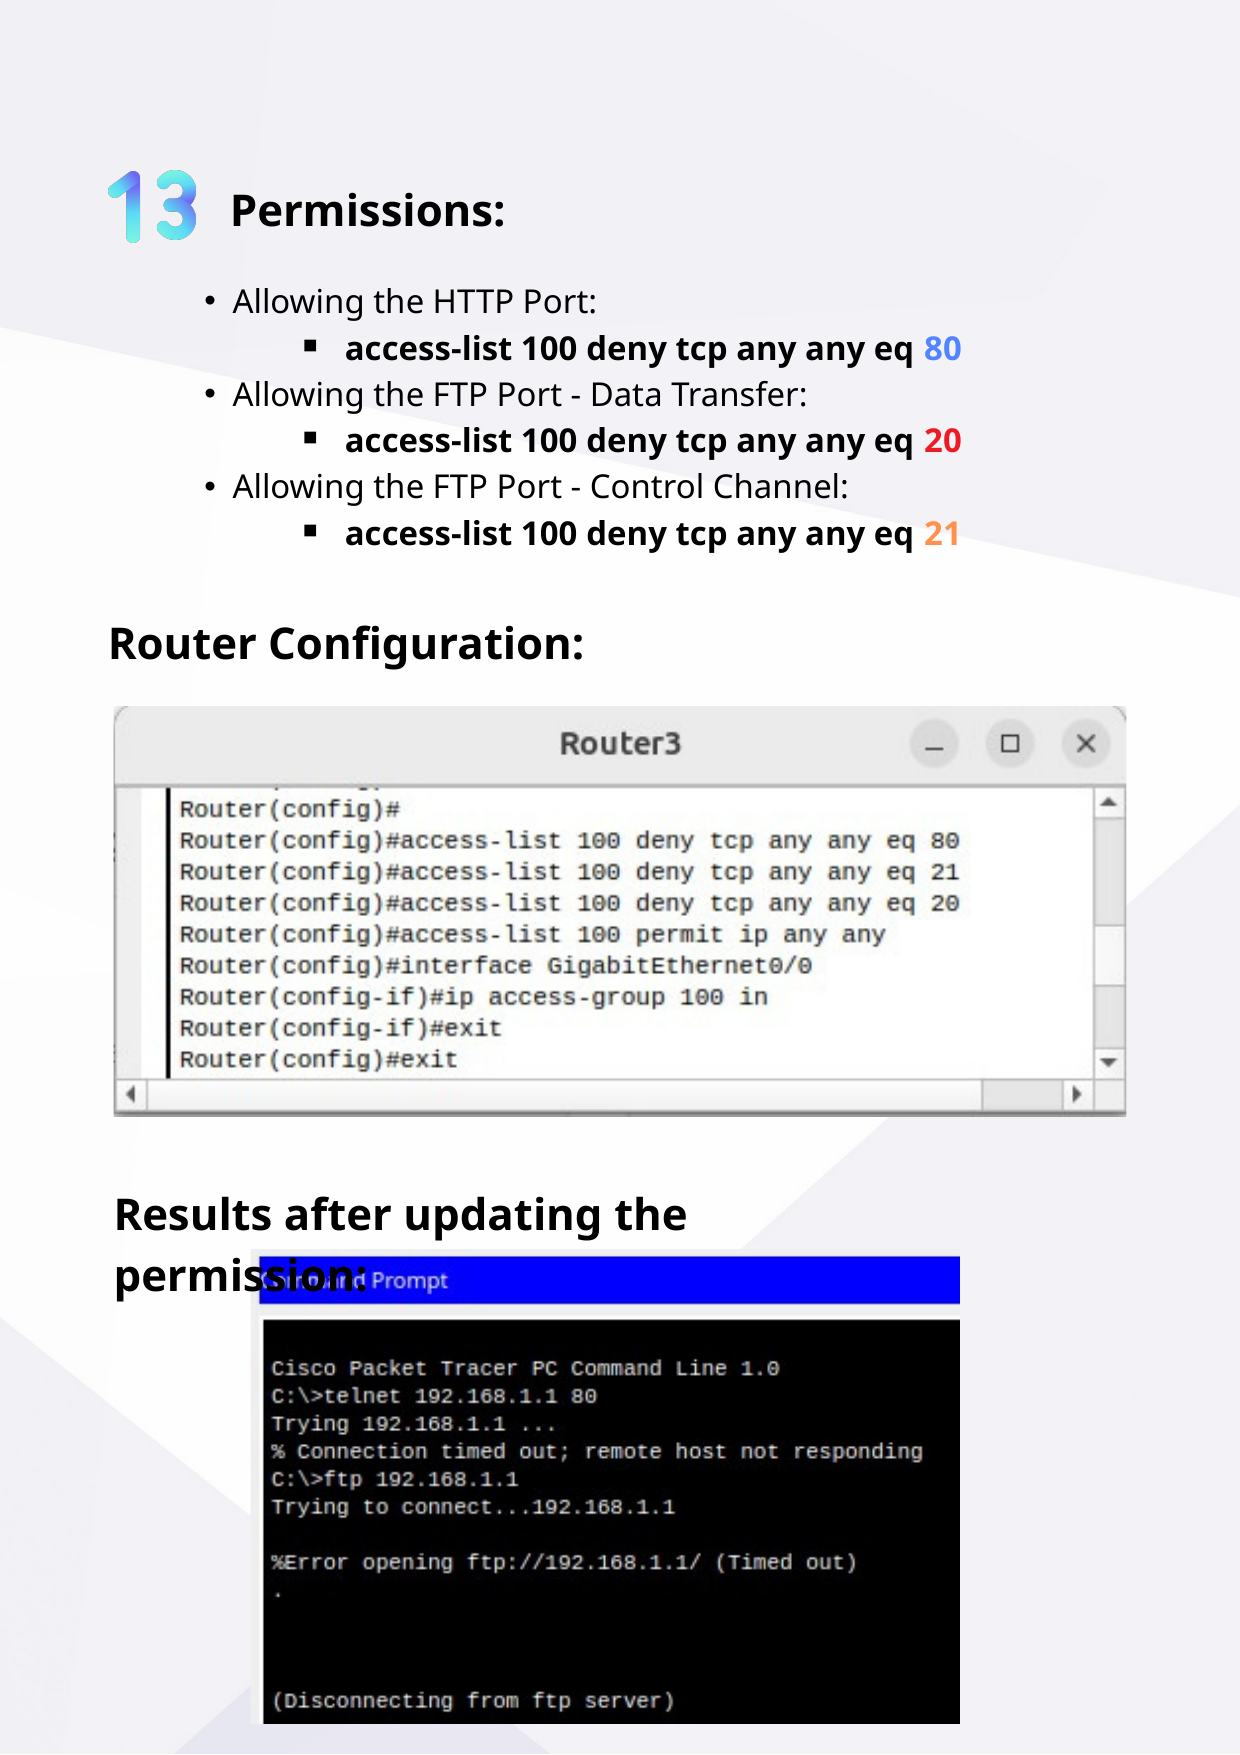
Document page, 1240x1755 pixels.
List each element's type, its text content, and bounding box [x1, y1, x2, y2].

text_box Router Configuration: [107, 607, 830, 669]
text_box Results after updating the permission: [113, 1177, 952, 1300]
text_box [107, 170, 141, 243]
text_box [0, 0, 1240, 1754]
text_box Permissions: [229, 174, 952, 236]
text_box [156, 170, 197, 240]
text_box Allowing the HTTP Port: access-list 100 deny tcp any any eq 80 Allowing the FTP Port - Data Transfer: access-list 100 deny tcp any any eq 20 Allowing the FTP Port - Control Channel: access-list 100 deny tcp any any eq 21 [176, 274, 1089, 552]
text_box [113, 706, 1127, 1117]
text_box [250, 1249, 960, 1724]
